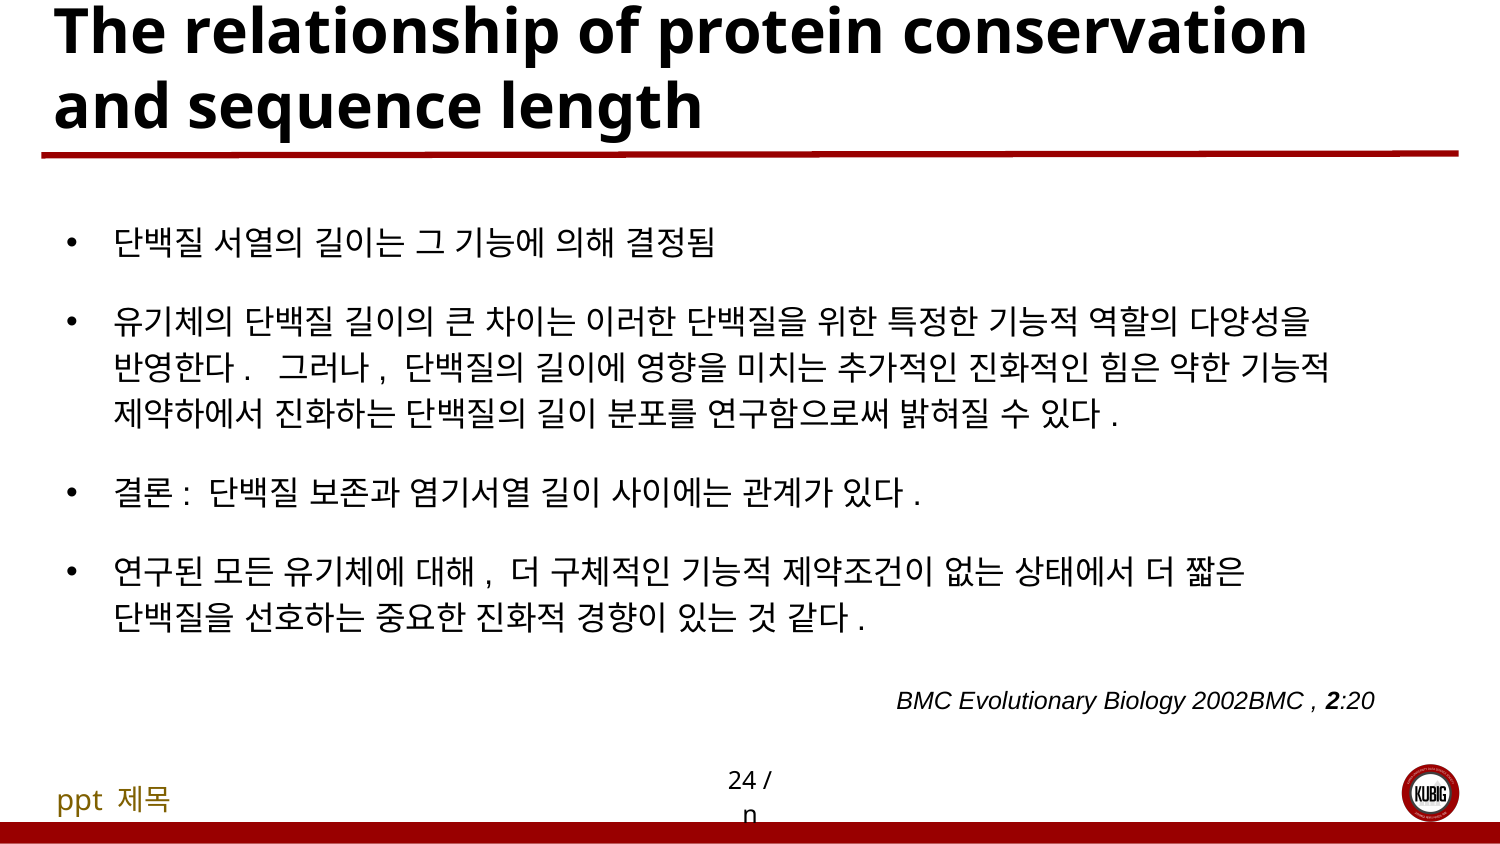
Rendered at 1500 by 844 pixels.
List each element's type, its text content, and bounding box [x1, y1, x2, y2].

picture [1400, 763, 1460, 822]
title The relationship of protein conservation and sequence length [38, 52, 1401, 156]
list 단백질 서열의 길이는 그 기능에 의해 결정됨 유기체의 단백질 길이의 큰 차이는 이러한 단백질을 위한 특정한 기능적 역할의 다양성을 반영한다. 그러나, 단백질의 길이에 영향을 미치는 추가적인 진화적인 힘은 약한 기능적 제약하에서 진화하는 단백질의 길이 분포를 연구함으로써 밝혀질 수 있다. 결론: 단백질 보존과 염기서열 길이 사이에는 관계가 있다. 연구된 모든 유기체에 대해, 더 구체적인 기능적 제약조건이 없는 상태에서 더 짧은 단백질을 선호하는 중요한 진화적 경향이 있는 것 같다. BMC Evolutionary Biology 2002BMC , 2:20 [51, 200, 1390, 716]
slide_number 24 / n [705, 763, 795, 829]
